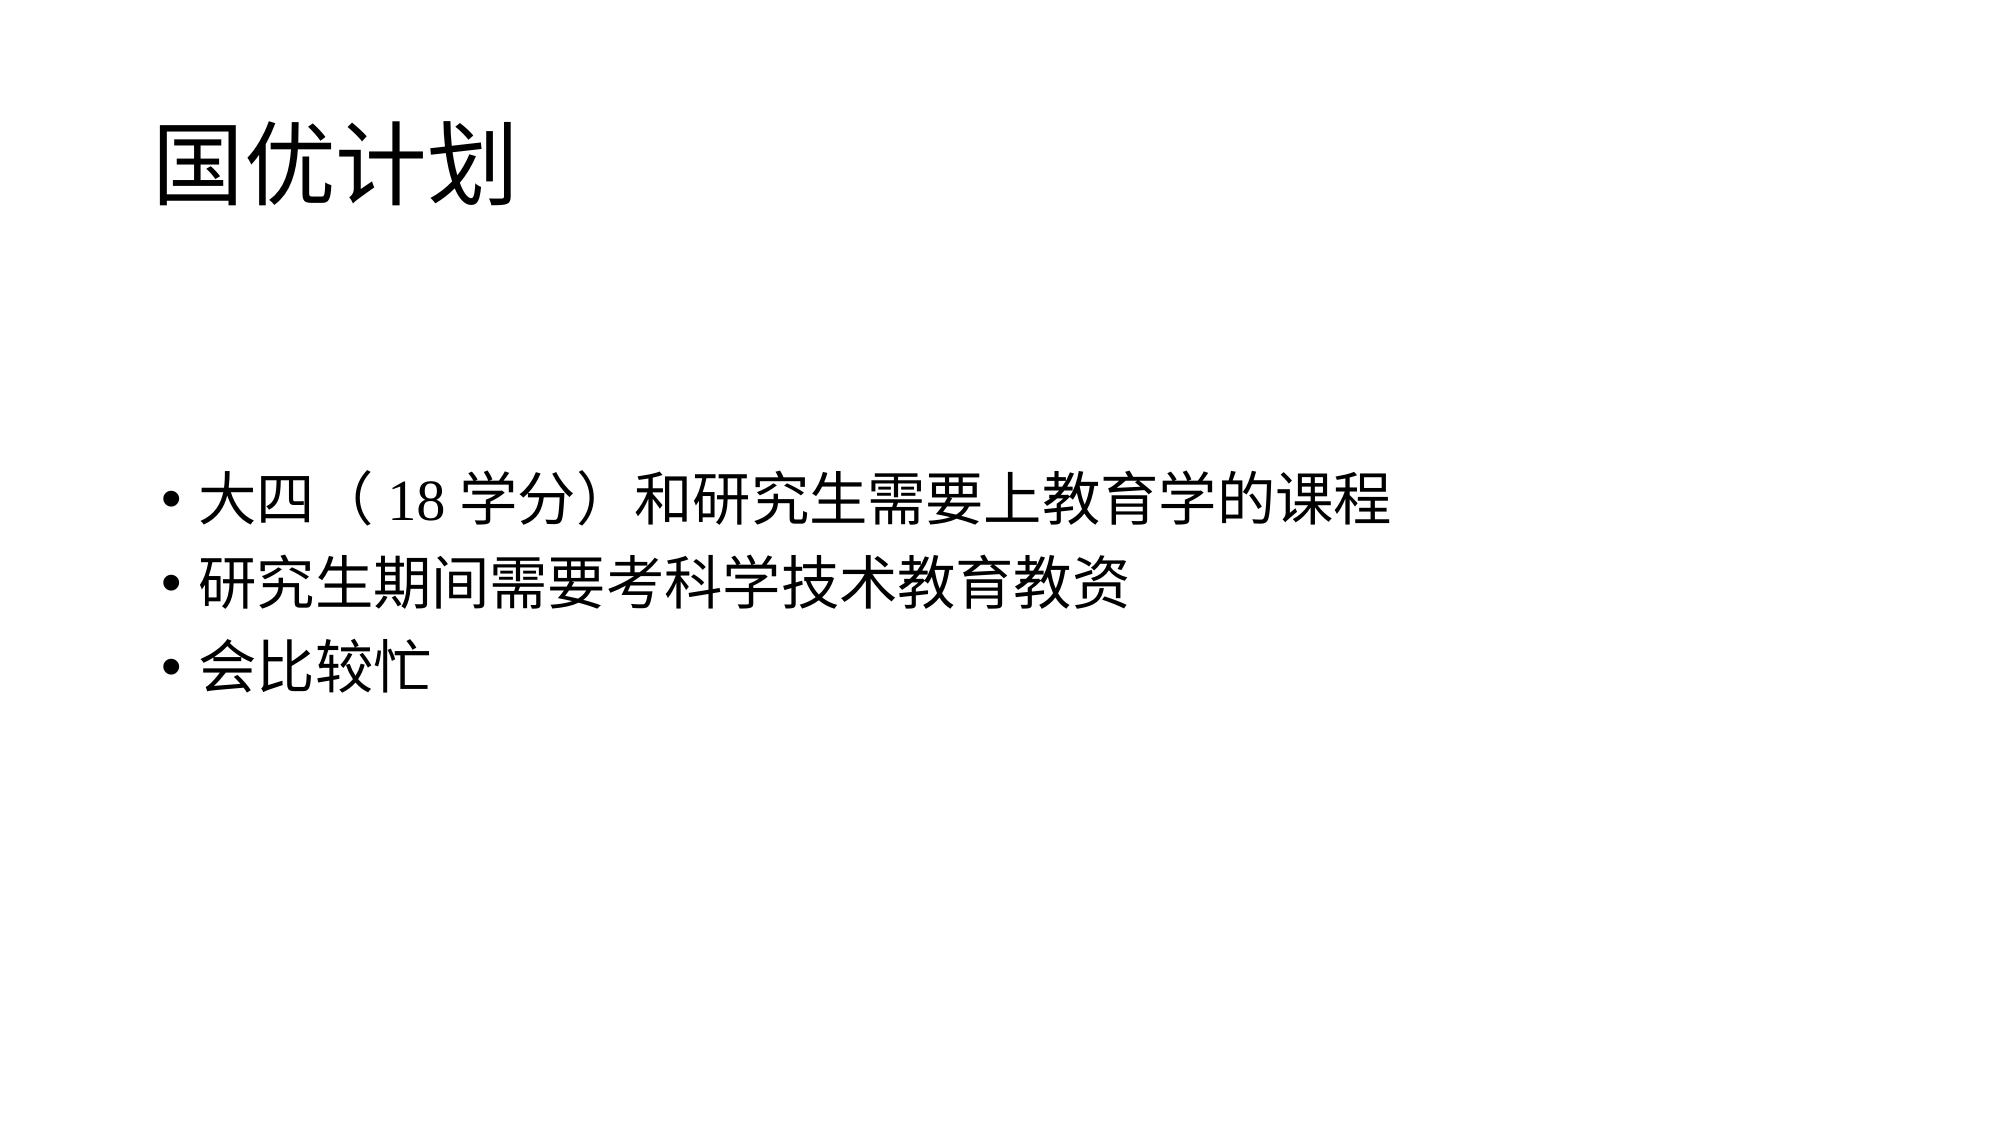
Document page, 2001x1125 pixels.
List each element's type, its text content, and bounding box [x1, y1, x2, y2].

list 大四（18学分）和研究生需要上教育学的课程 研究生期间需要考科学技术教育教资 会比较忙 [146, 462, 1871, 1125]
title 国优计划 [137, 59, 1863, 278]
